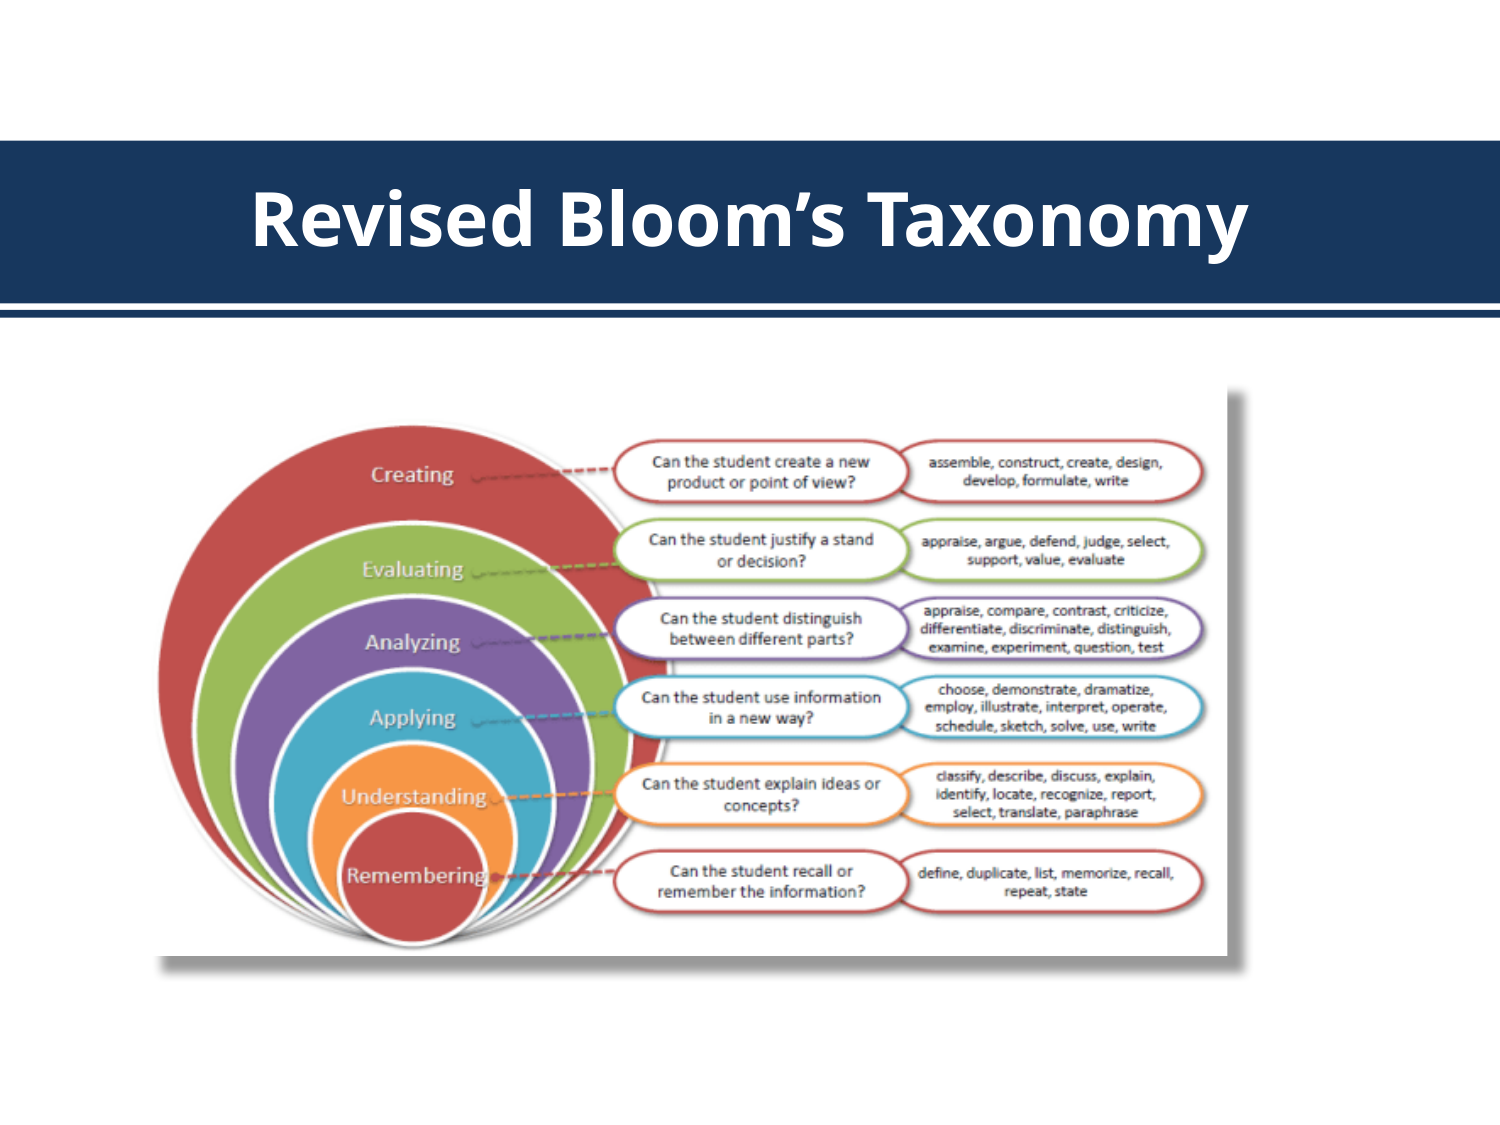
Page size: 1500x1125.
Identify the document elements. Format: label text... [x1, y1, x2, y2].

text_box [0, 309, 1500, 318]
text_box Revised Bloom’s Taxonomy [0, 140, 1500, 304]
picture [143, 374, 1228, 957]
